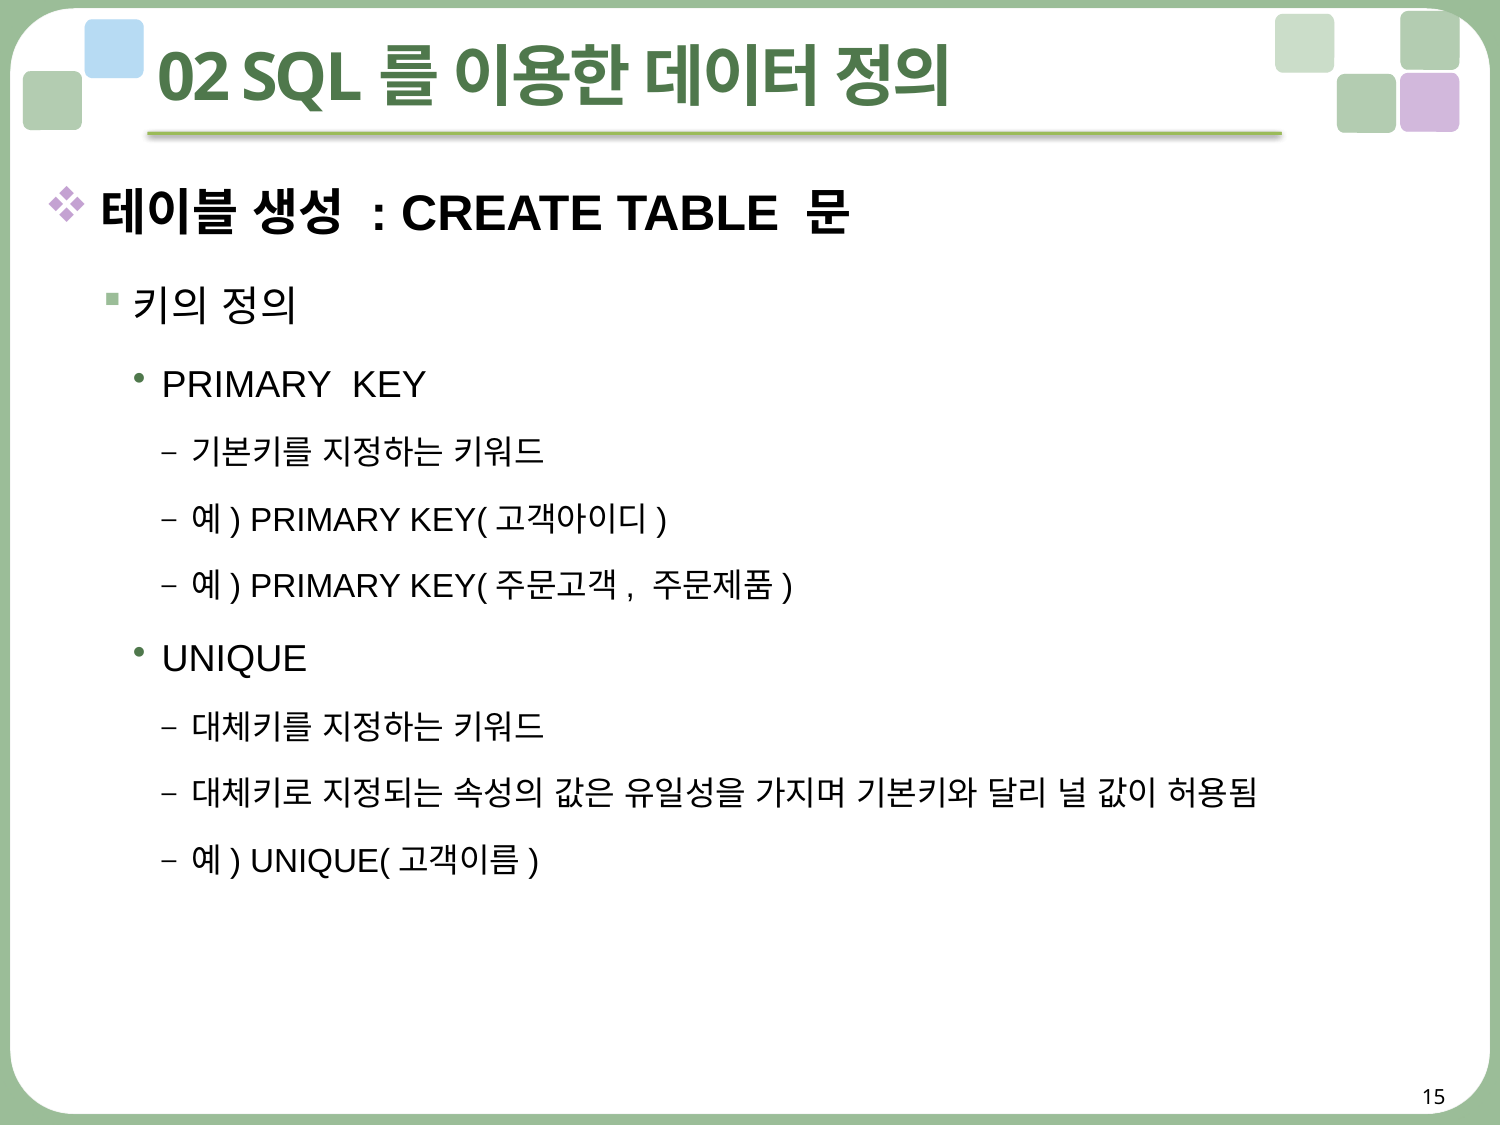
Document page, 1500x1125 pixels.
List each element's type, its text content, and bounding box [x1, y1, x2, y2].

title 02 SQL를 이용한 데이터 정의 [142, 25, 1459, 123]
picture [0, 0, 1500, 1125]
list 테이블 생성 : CREATE TABLE 문 키의 정의 PRIMARY KEY 기본키를 지정하는 키워드 예) PRIMARY KEY(고객아이디) 예) PRIMARY KEY(주문고객, 주문제품) UNIQUE 대체키를 지정하는 키워드 대체키로 지정되는 속성의 값은 유일성을 가지며 기본키와 달리 널 값이 허용됨 예) UNIQUE(고객이름) [29, 172, 1459, 1083]
